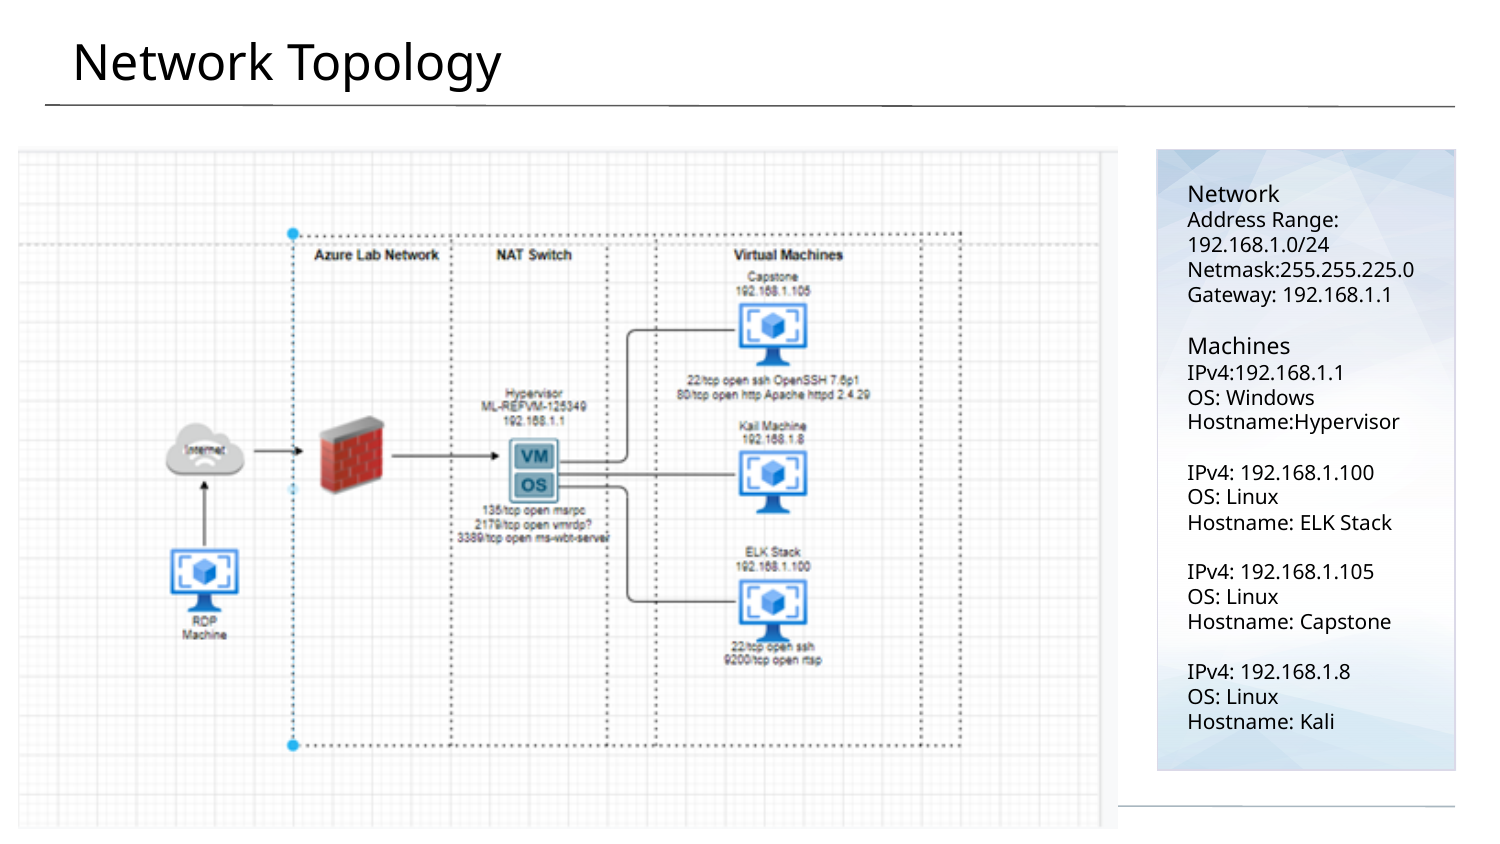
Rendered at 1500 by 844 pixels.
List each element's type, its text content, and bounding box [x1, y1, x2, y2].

subtitle Network Address Range: 192.168.1.0/24 Netmask:255.255.225.0 Gateway: 192.168.1.1 Machines IPv4:192.168.1.1 OS: Windows Hostname:Hypervisor IPv4: 192.168.1.100 OS: Linux Hostname: ELK Stack IPv4: 192.168.1.105 OS: Linux Hostname: Capstone IPv4: 192.168.1.8 OS: Linux Hostname: Kali [1157, 149, 1456, 771]
title Network Topology [0, 0, 1097, 88]
picture [18, 146, 1119, 829]
